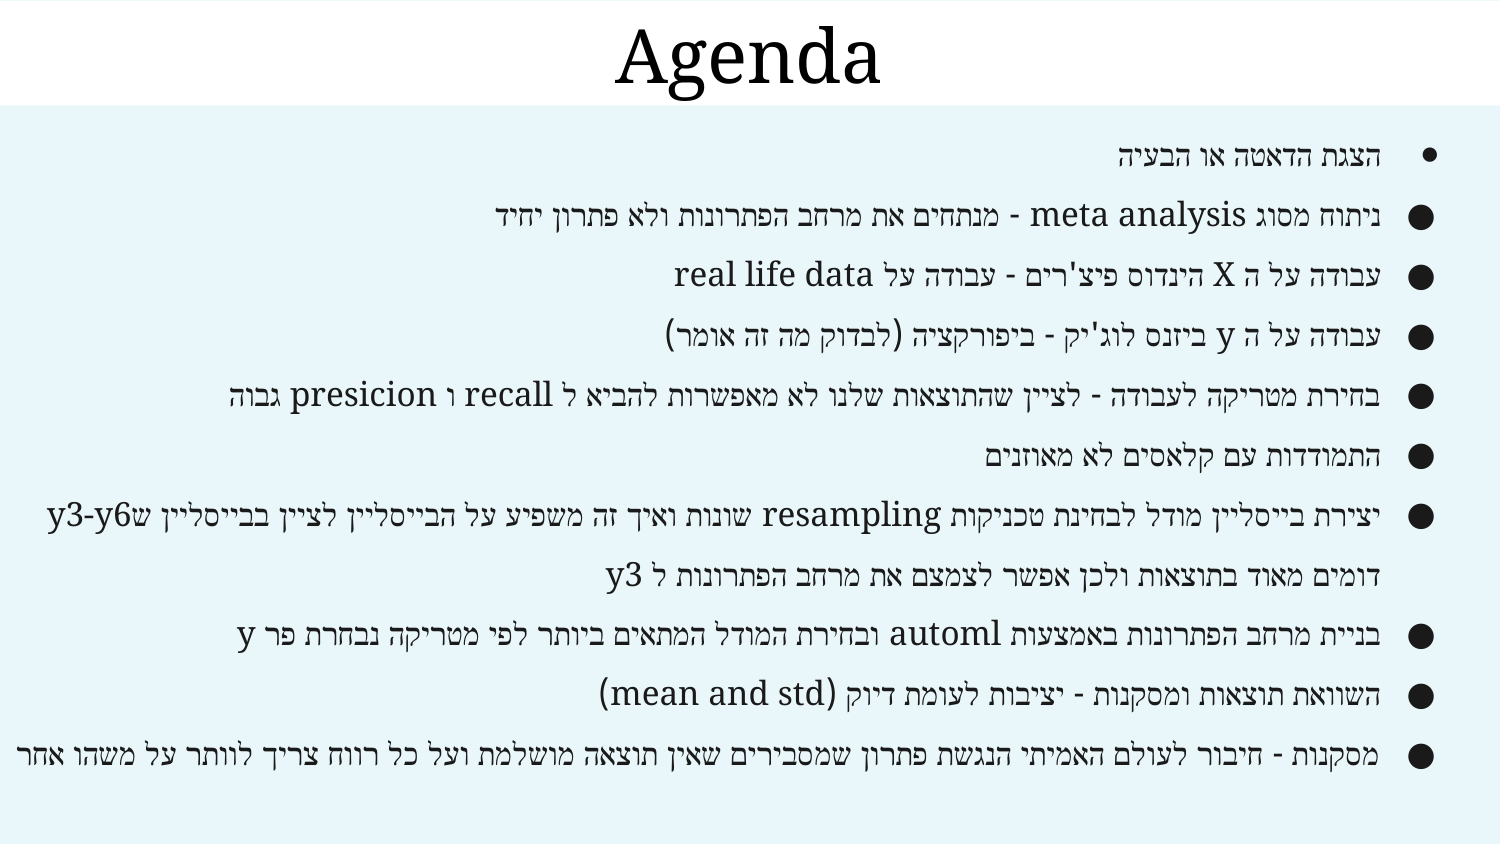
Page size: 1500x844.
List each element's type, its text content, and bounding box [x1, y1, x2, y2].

text_box הצגת הדאטה או הבעיה ניתוח מסוג meta analysis - מנתחים את מרחב הפתרונות ולא פתרון יחיד עבודה על ה X הינדוס פיצ'רים - עבודה על real life data עבודה על ה y ביזנס לוג'יק - ביפורקציה (לבדוק מה זה אומר) בחירת מטריקה לעבודה - לציין שהתוצאות שלנו לא מאפשרות להביא ל recall ו presicion גבוה התמודדות עם קלאסים לא מאוזנים יצירת בייסליין מודל לבחינת טכניקות resampling שונות ואיך זה משפיע על הבייסליין לציין בבייסליין שy3-y6 דומים מאוד בתוצאות ולכן אפשר לצמצם את מרחב הפתרונות ל y3 בניית מרחב הפתרונות באמצעות automl ובחירת המודל המתאים ביותר לפי מטריקה נבחרת פר y השוואת תוצאות ומסקנות - יציבות לעומת דיוק (mean and std) מסקנות - חיבור לעולם האמיתי הנגשת פתרון שמסבירים שאין תוצאה מושלמת ועל כל רווח צריך לוותר על משהו אחר [0, 106, 1500, 844]
text_box Agenda [0, 0, 1500, 106]
